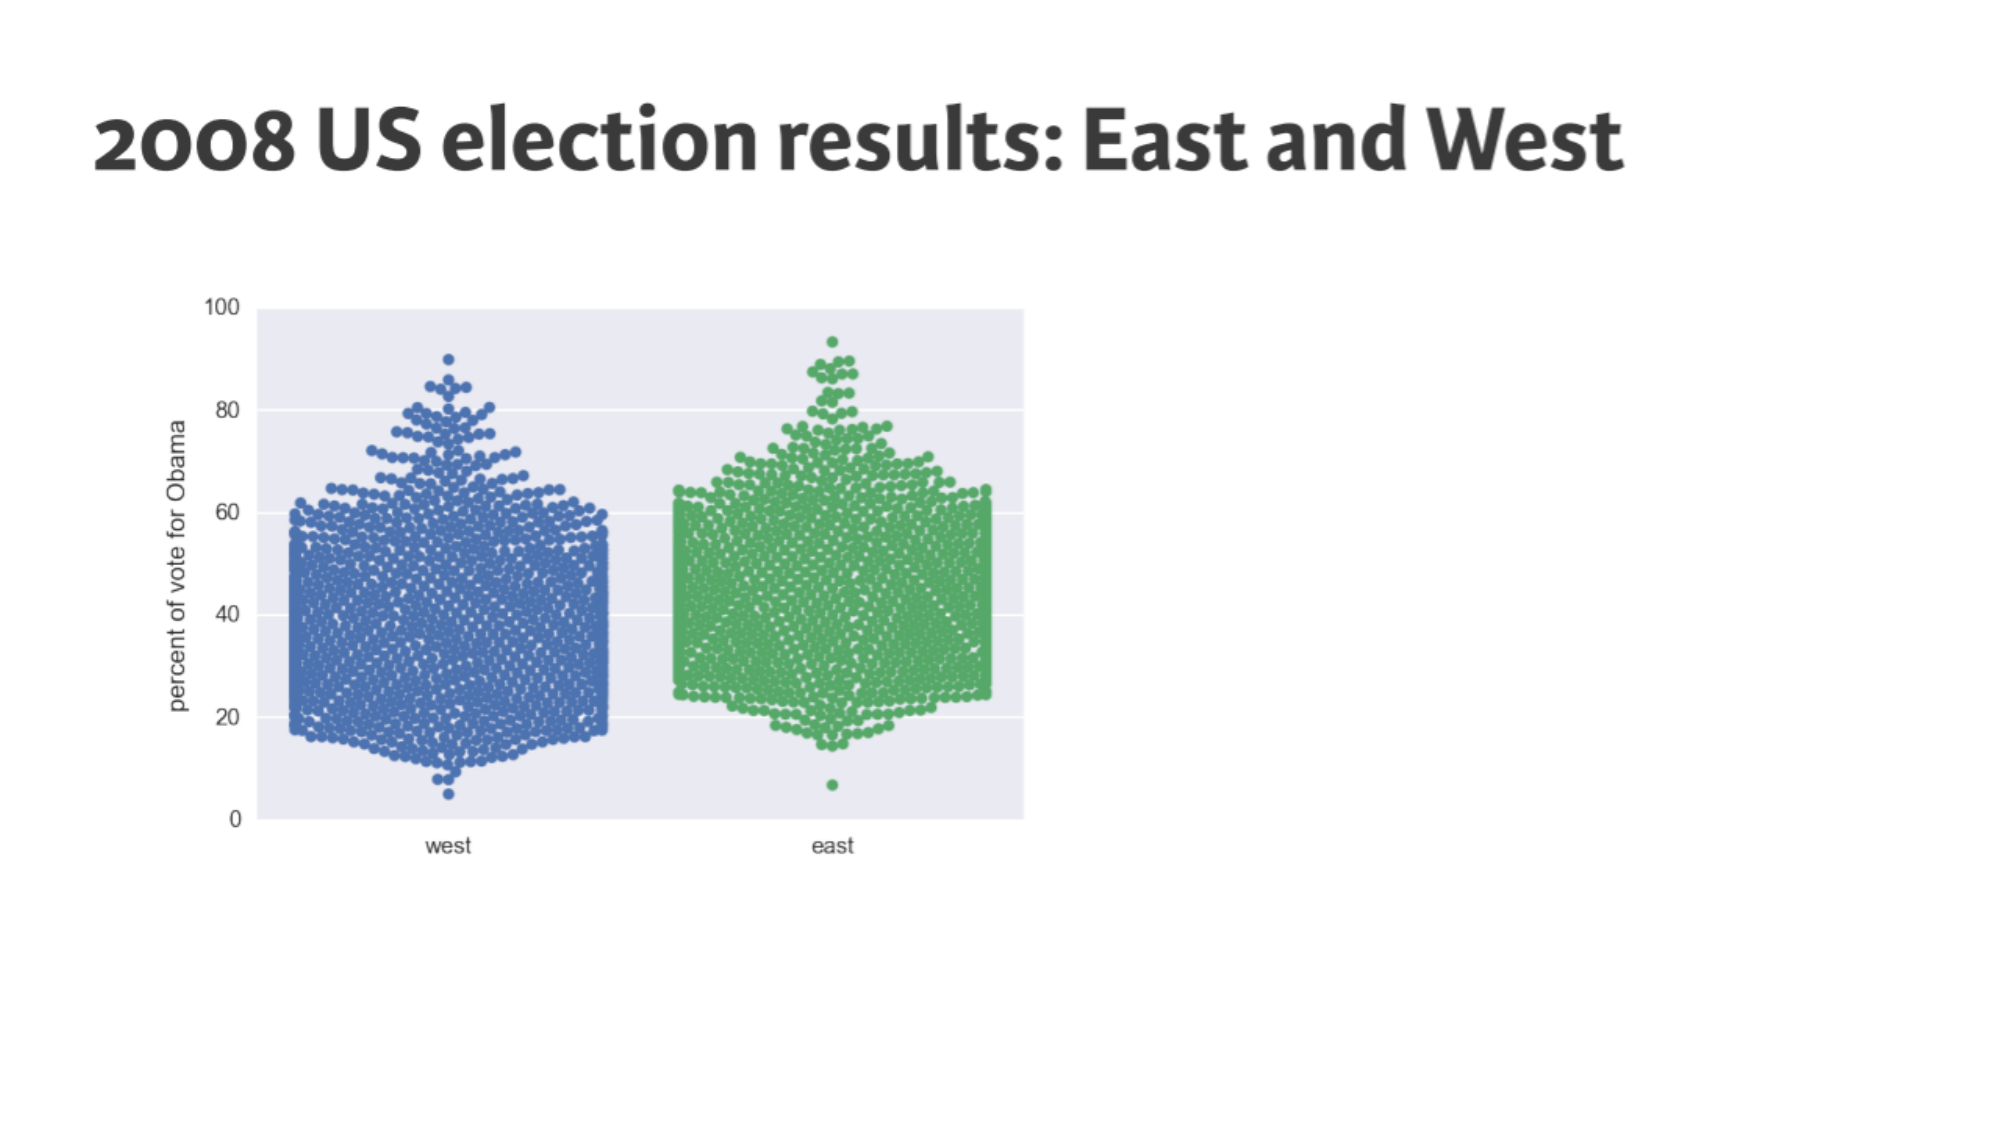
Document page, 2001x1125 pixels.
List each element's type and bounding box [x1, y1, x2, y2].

picture [39, 82, 1720, 876]
